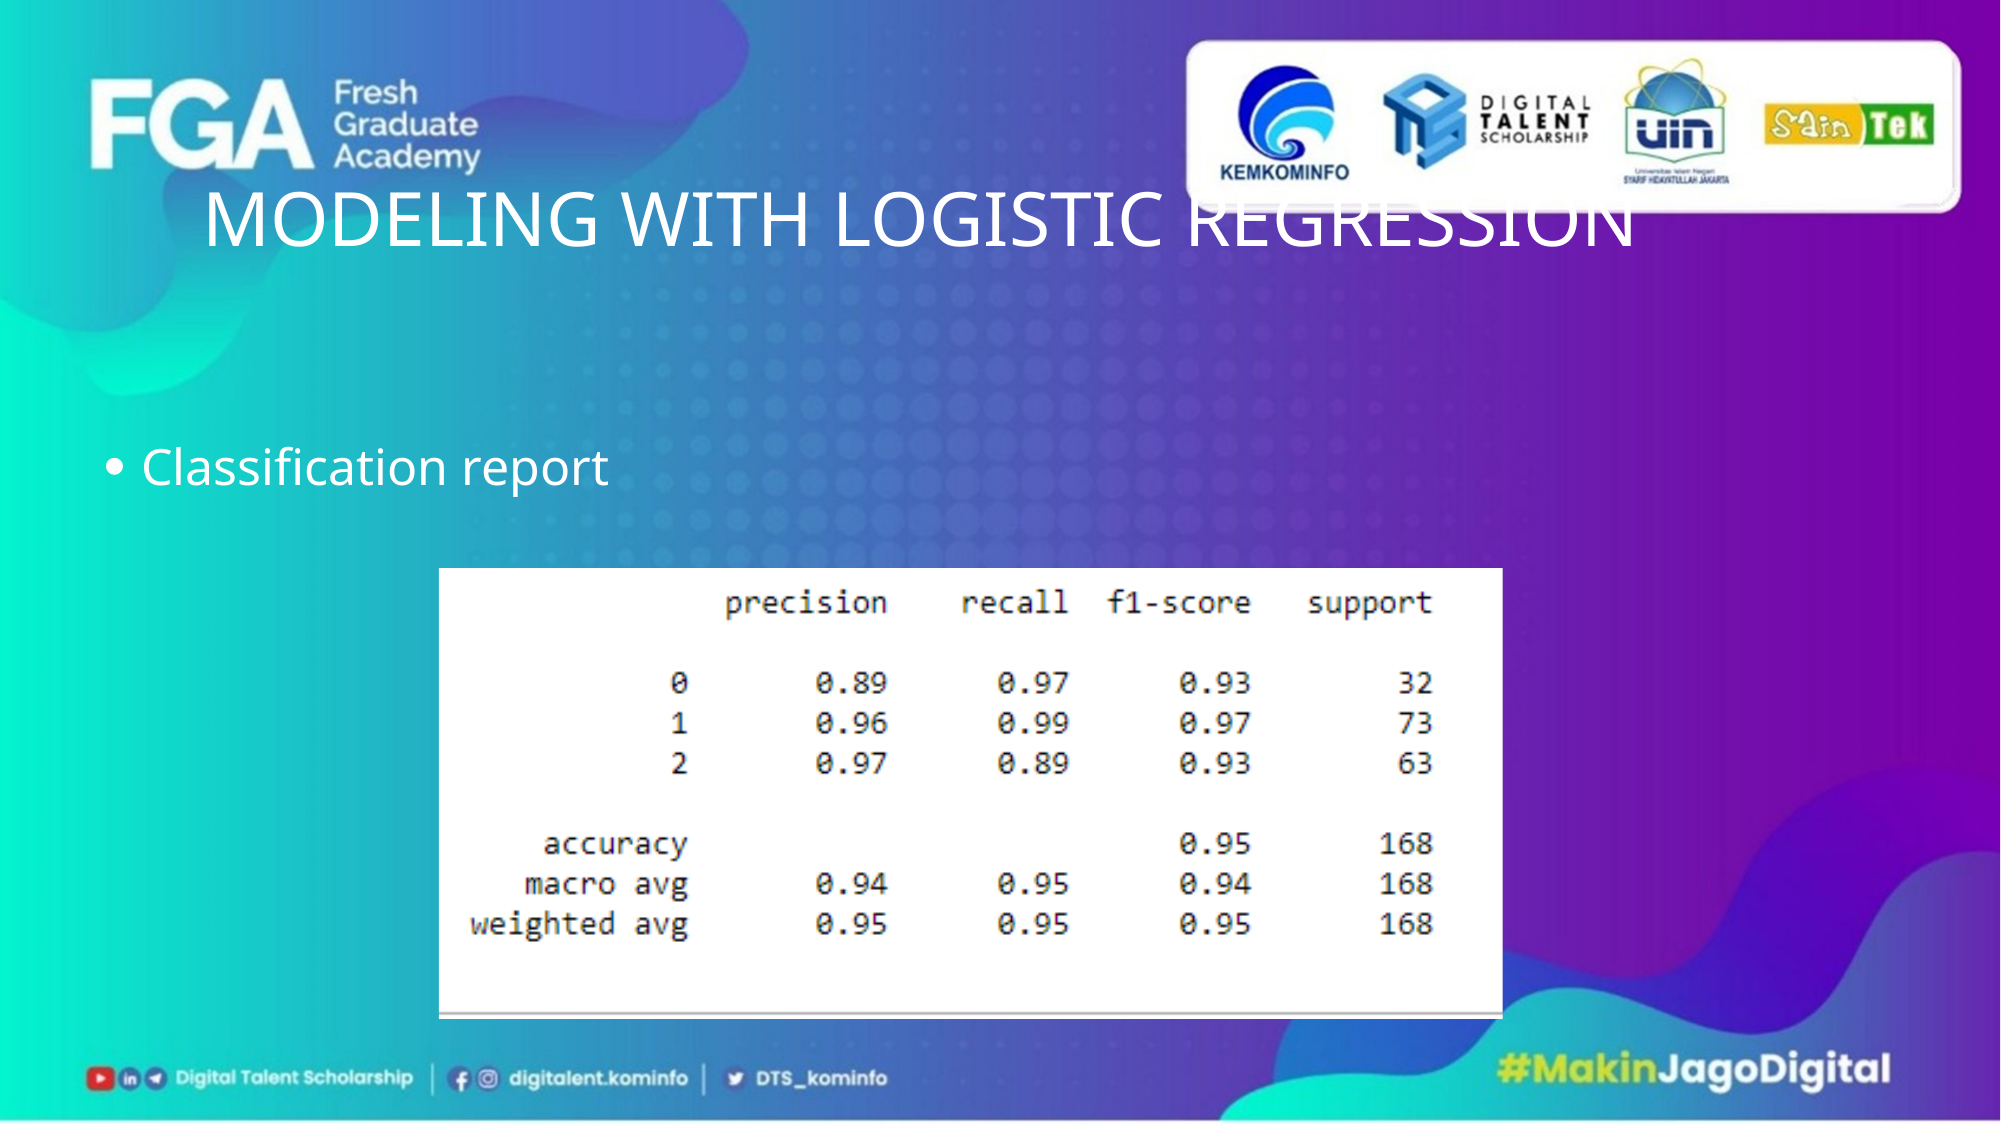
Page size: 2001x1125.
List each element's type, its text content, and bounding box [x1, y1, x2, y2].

list Classification report [88, 415, 790, 503]
picture [0, 0, 2001, 1125]
title Modeling with Logistic Regression [187, 101, 1813, 344]
